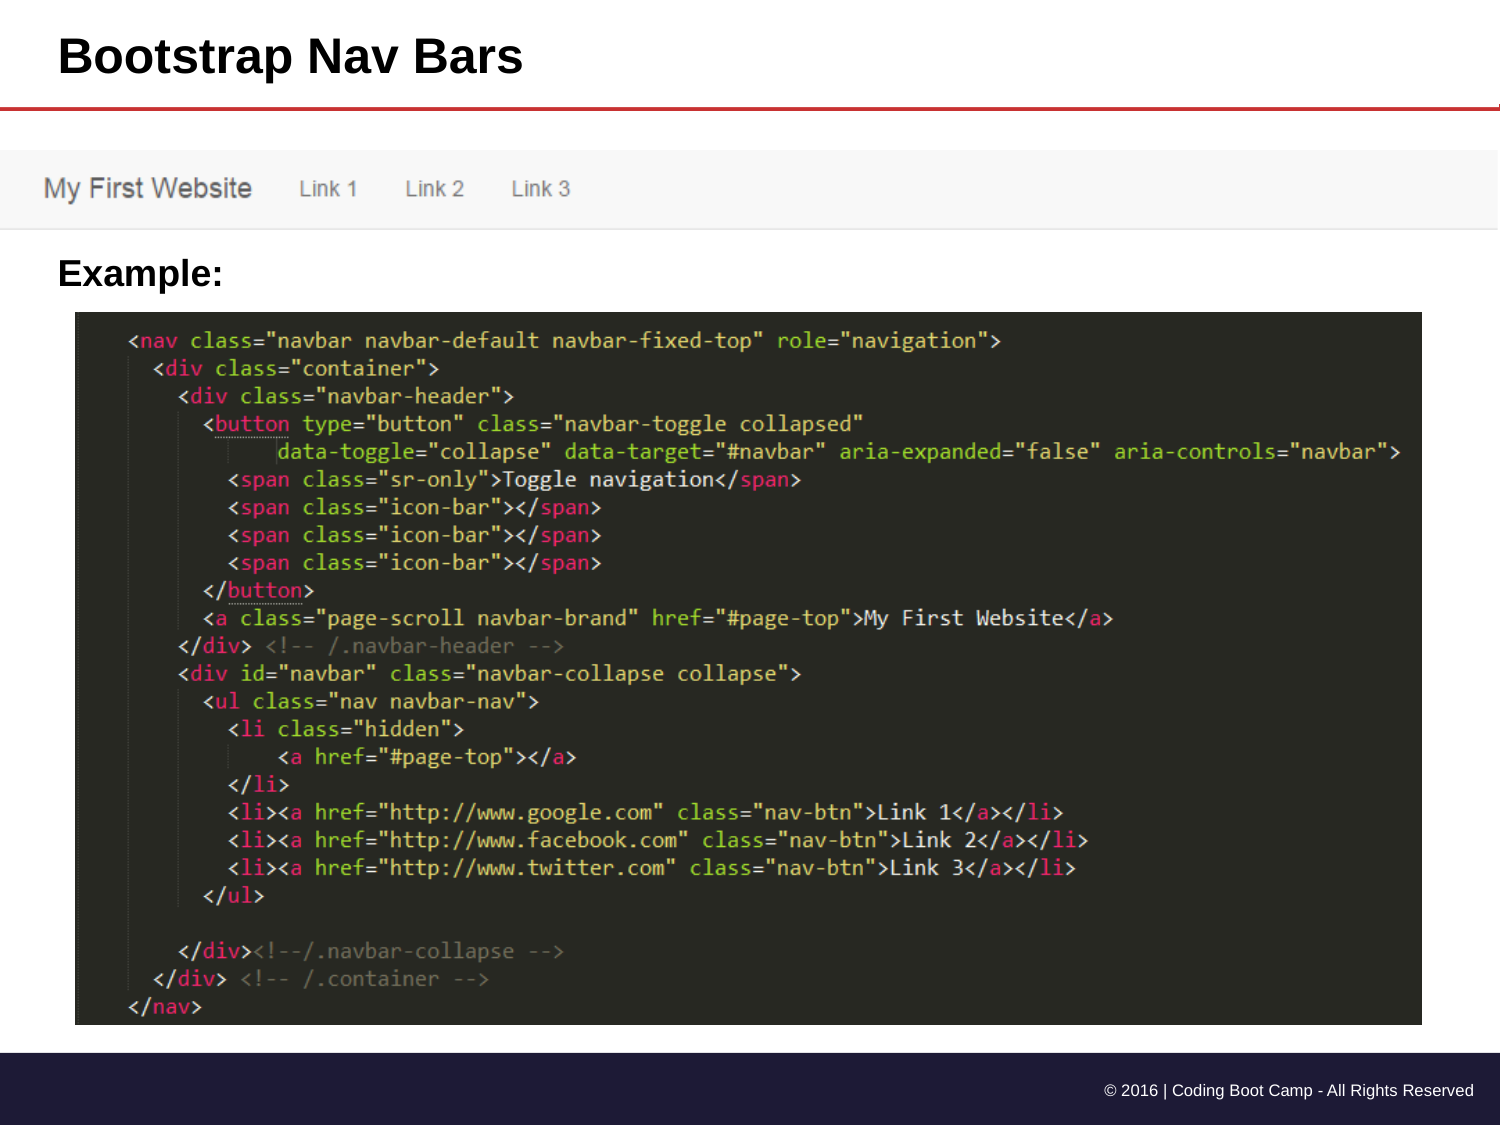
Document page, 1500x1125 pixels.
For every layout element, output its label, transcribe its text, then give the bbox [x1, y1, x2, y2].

text_box [0, 0, 1499, 108]
picture [75, 312, 1423, 1026]
text_box Bootstrap Nav Bars [49, 16, 888, 91]
picture [0, 149, 1498, 230]
text_box Example: [50, 242, 1200, 302]
